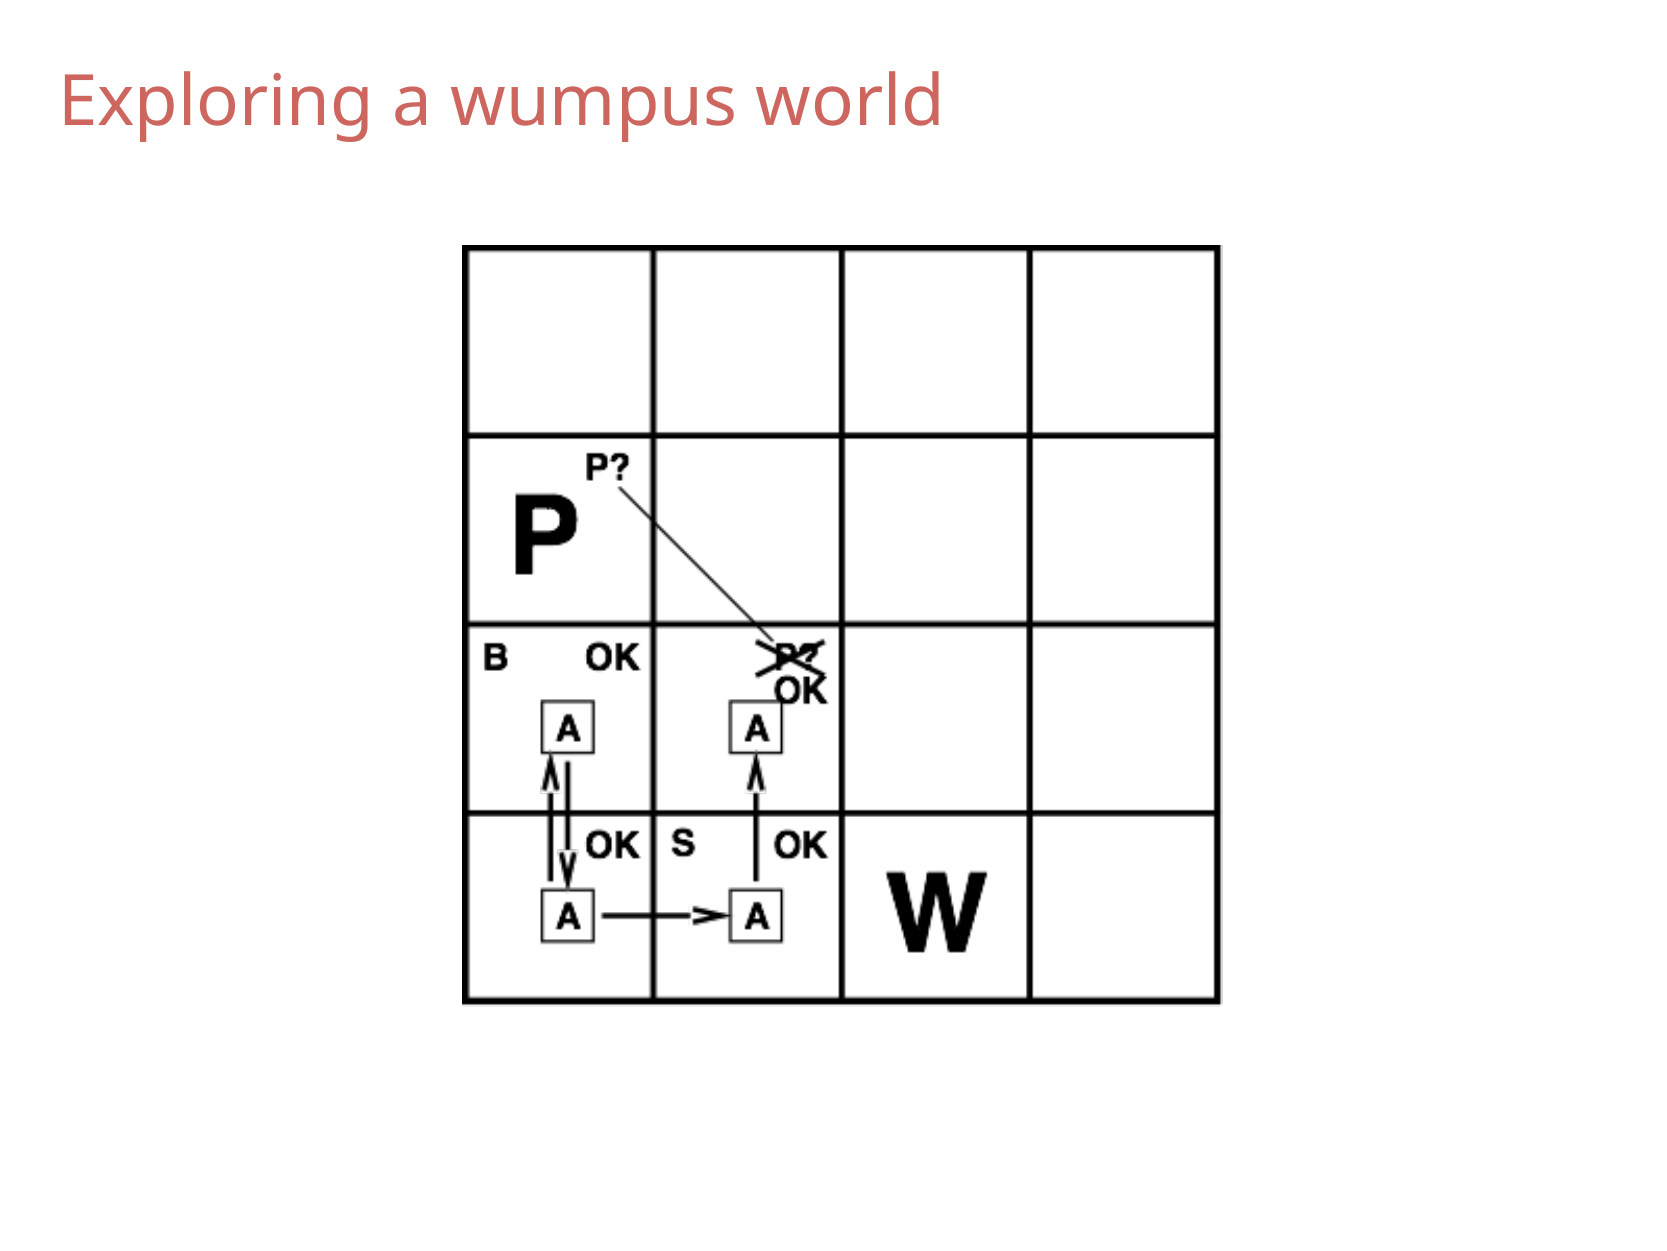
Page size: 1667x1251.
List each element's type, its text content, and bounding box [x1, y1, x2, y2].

picture [462, 245, 1224, 1007]
list Exploring a wumpus world [51, 47, 1613, 147]
